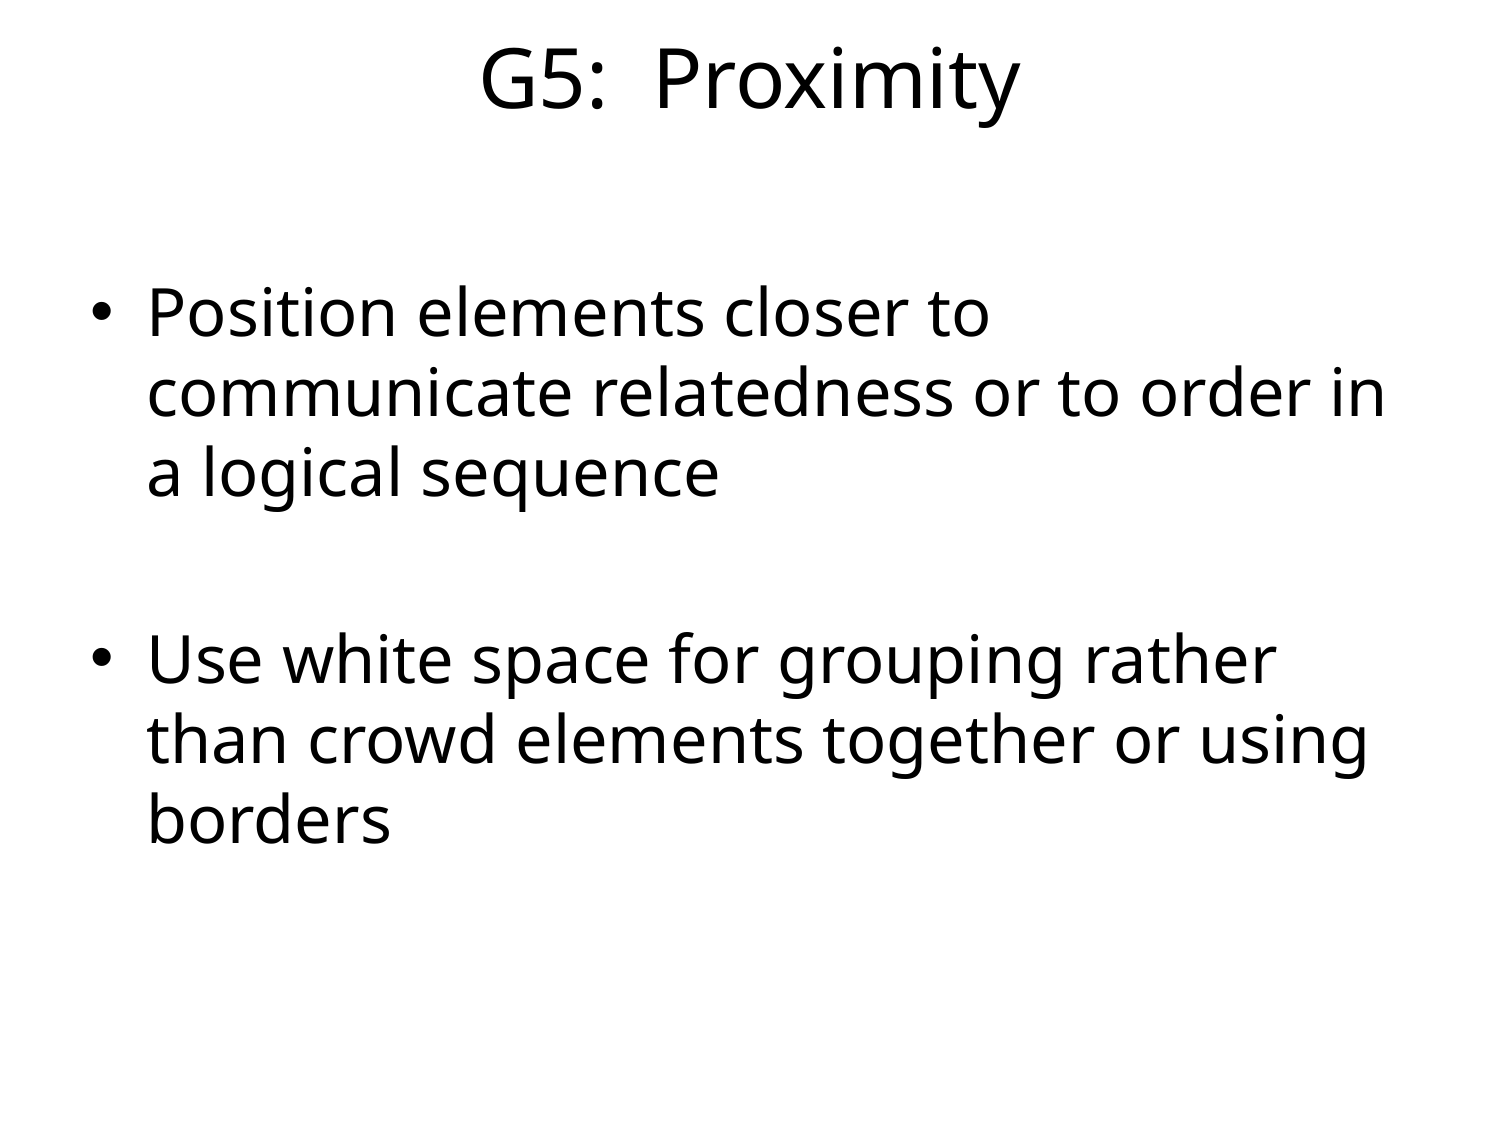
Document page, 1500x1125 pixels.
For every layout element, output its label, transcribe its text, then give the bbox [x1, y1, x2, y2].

list Position elements closer to communicate relatedness or to order in a logical sequence Use white space for grouping rather than crowd elements together or using borders [74, 262, 1426, 1006]
title G5: Proximity [0, 0, 1500, 151]
